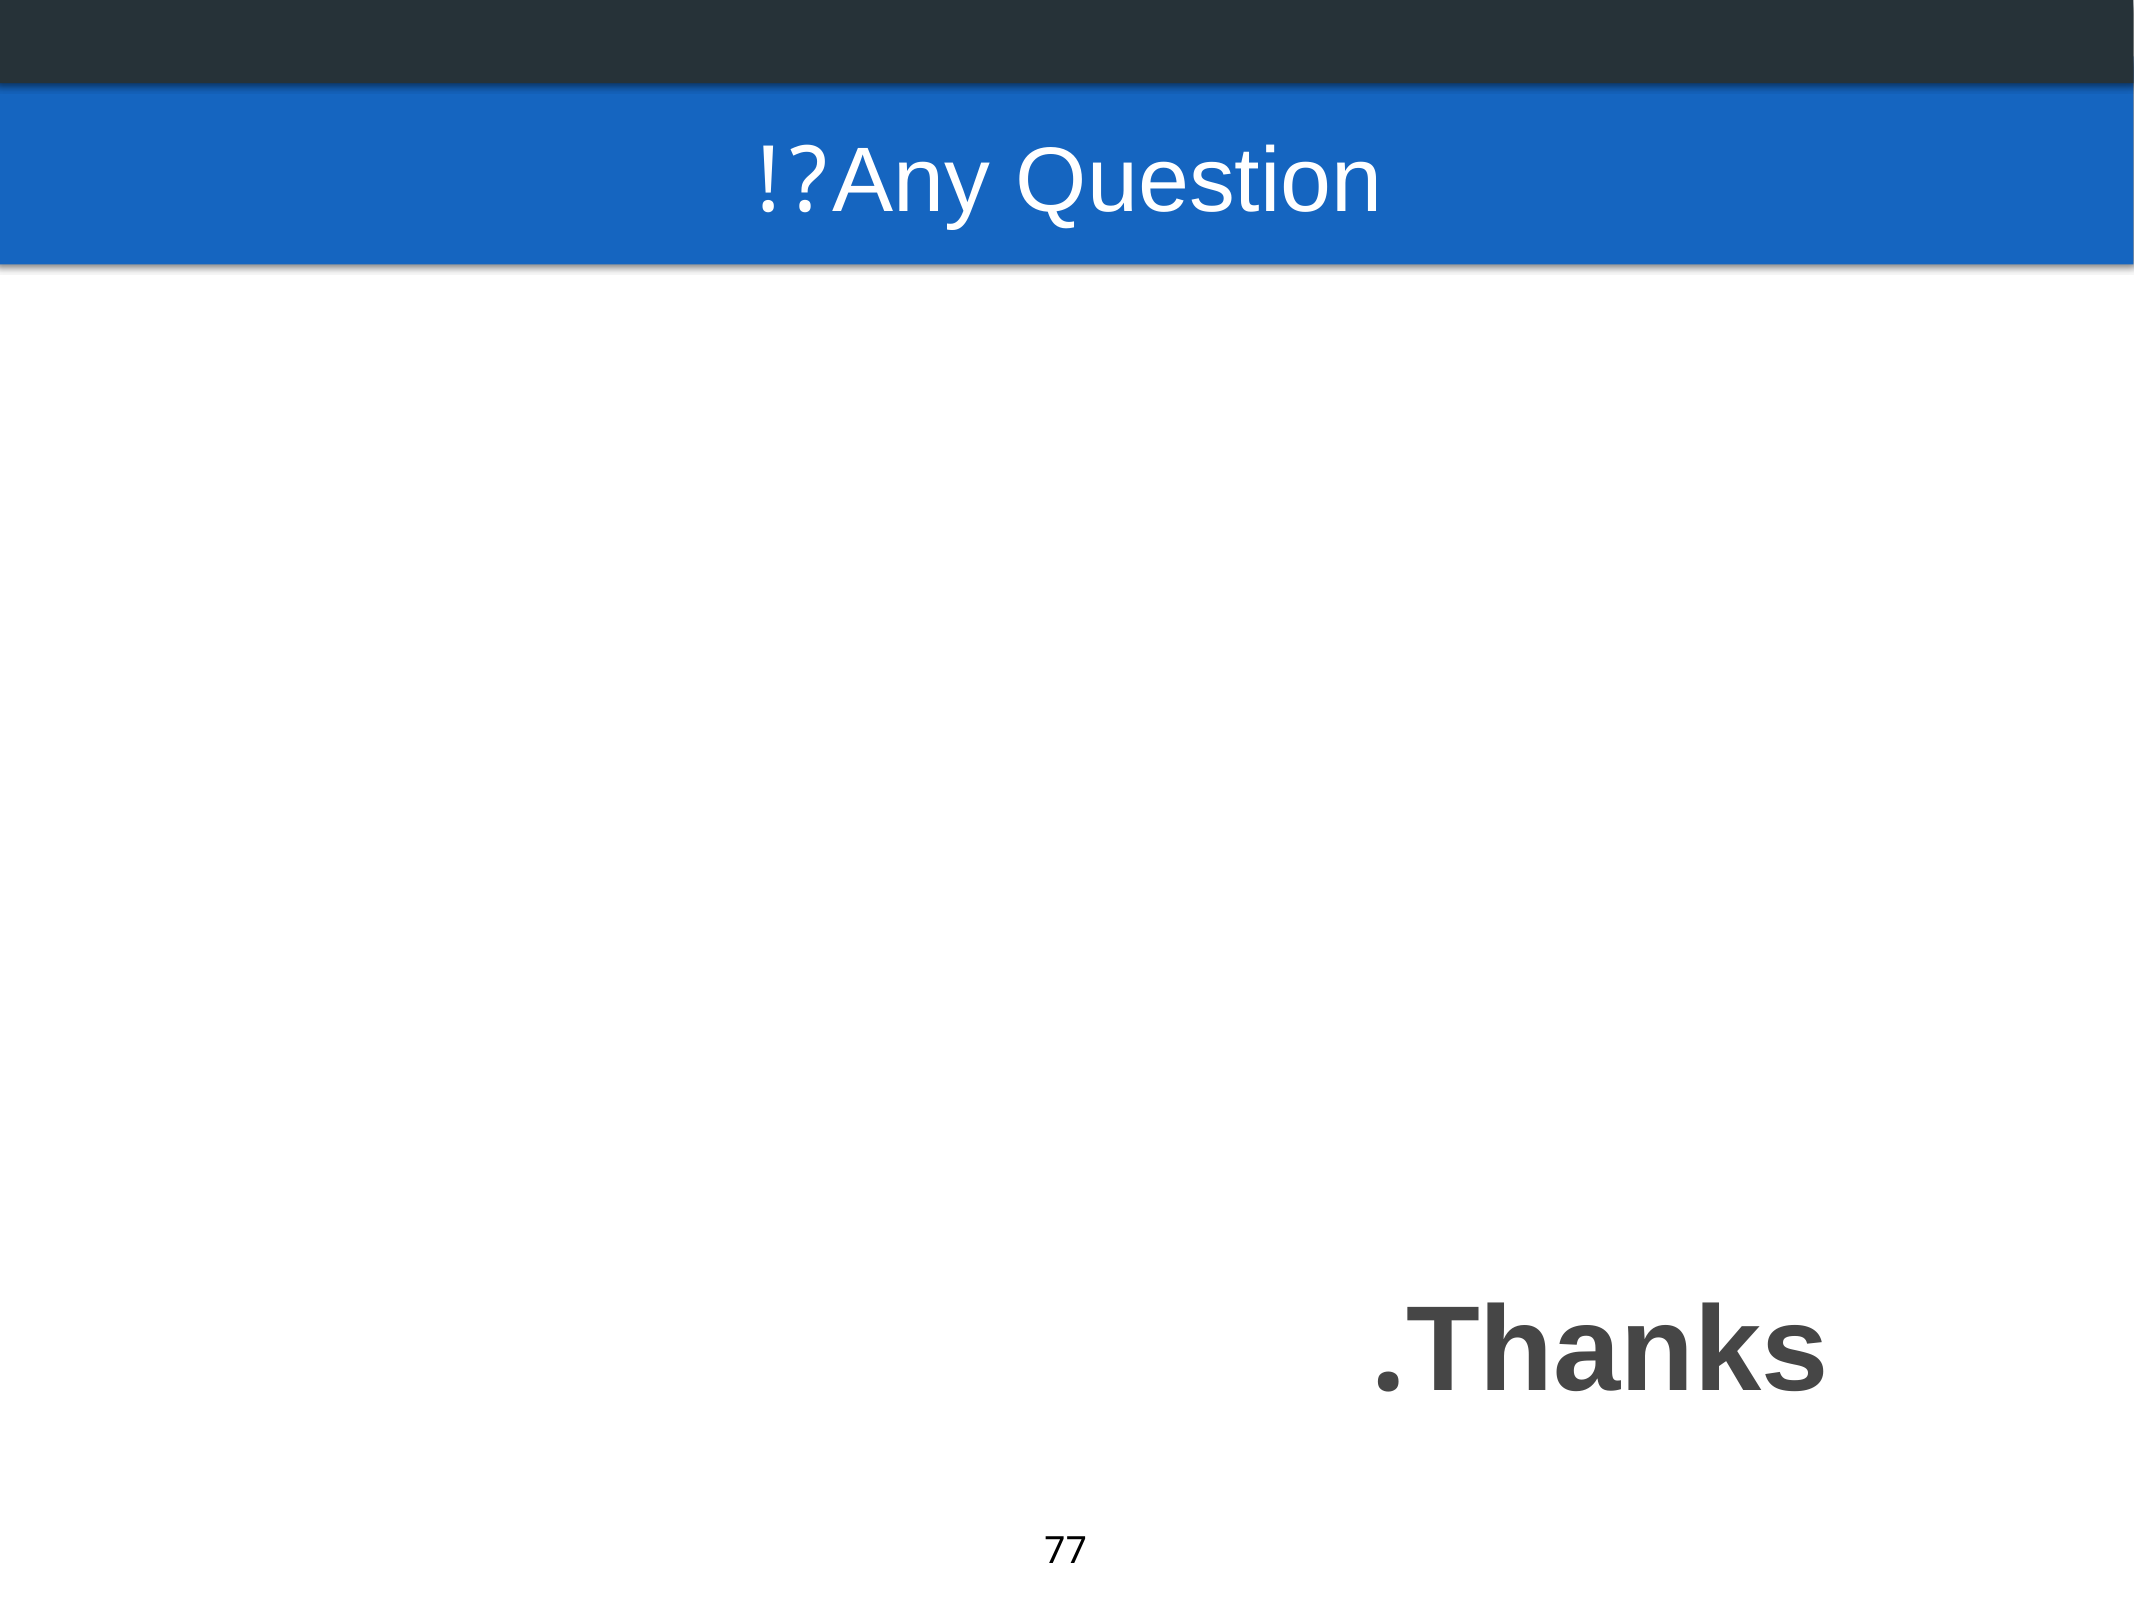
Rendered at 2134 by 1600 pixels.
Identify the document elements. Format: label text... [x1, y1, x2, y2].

slide_number 77 [1034, 1517, 1097, 1581]
title Any Question?! [155, 83, 1978, 267]
text_box Thanks. [1221, 1260, 1980, 1424]
